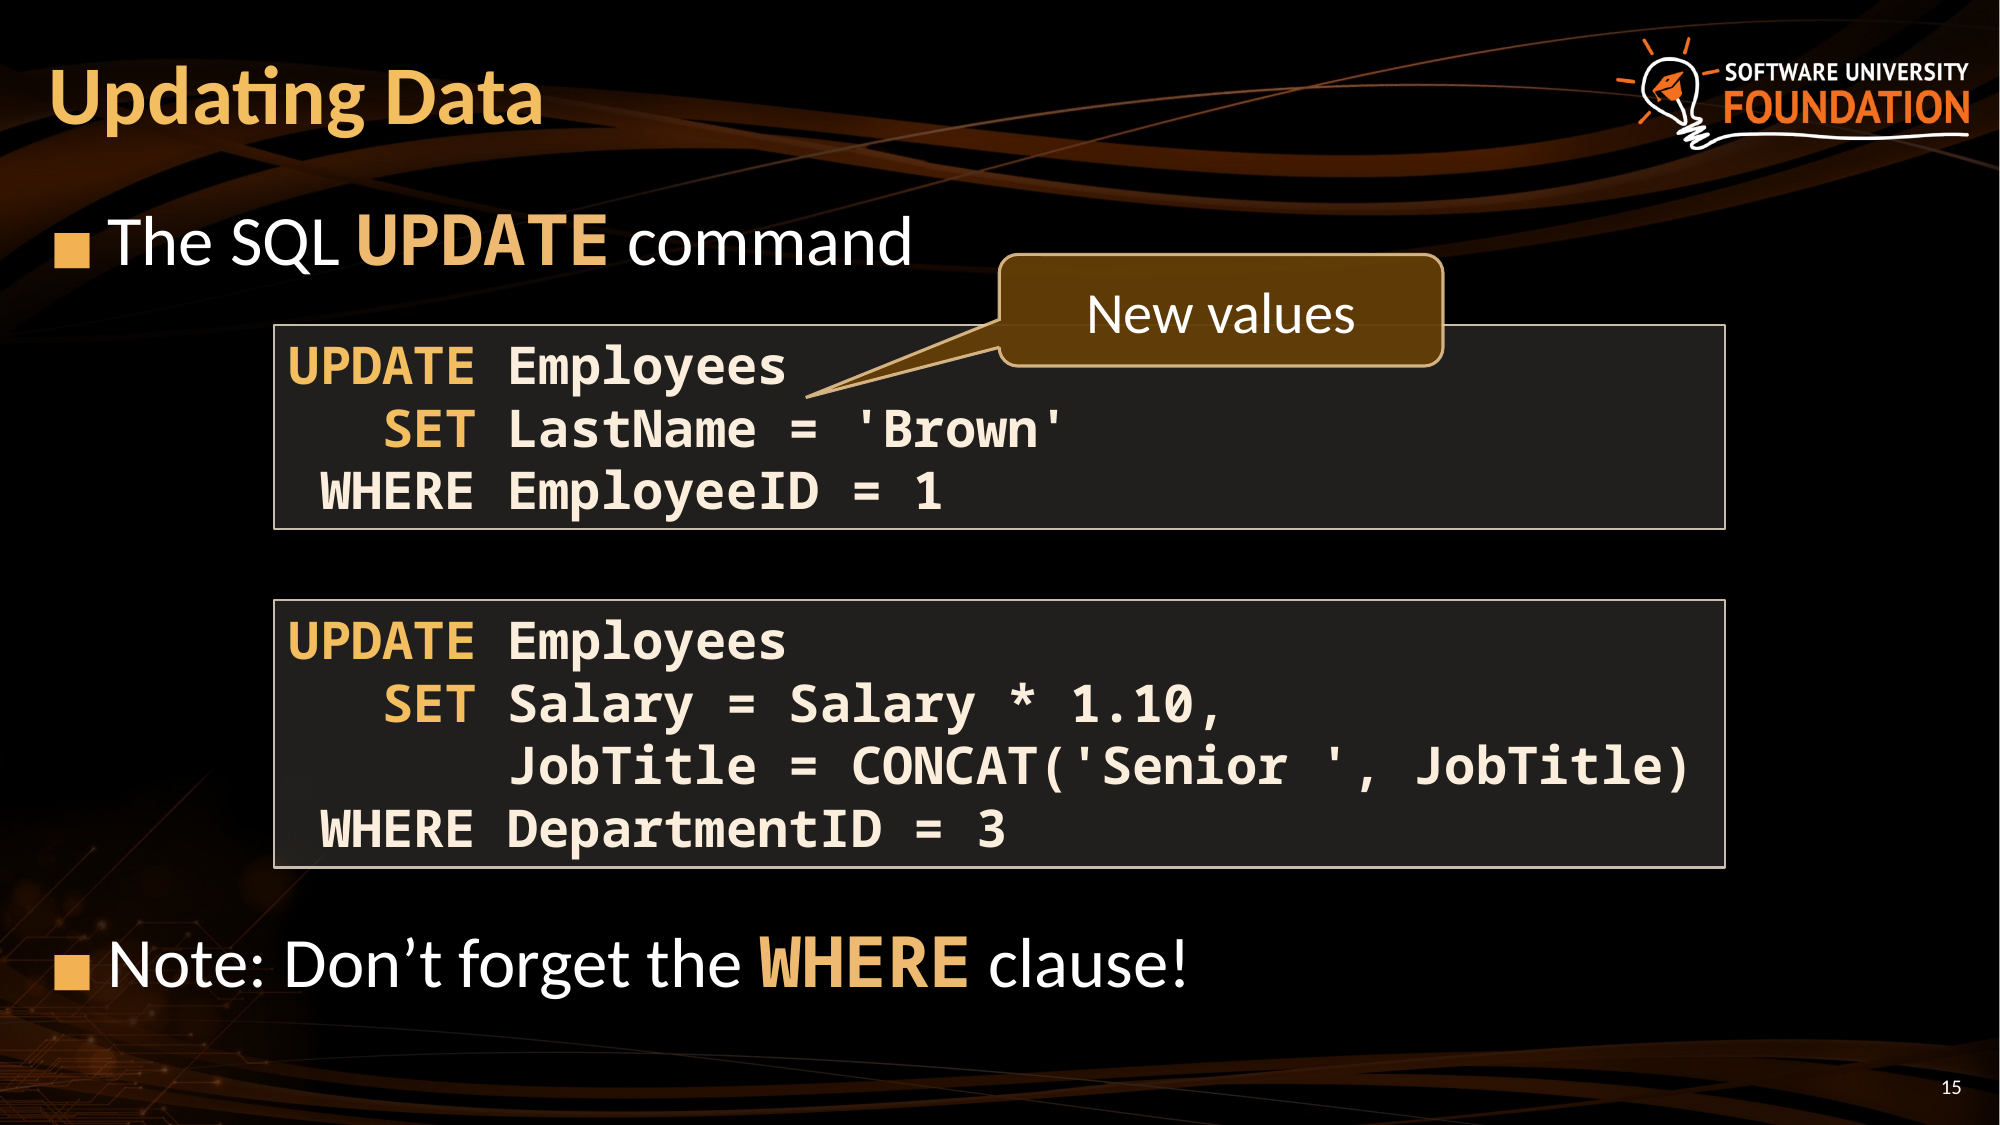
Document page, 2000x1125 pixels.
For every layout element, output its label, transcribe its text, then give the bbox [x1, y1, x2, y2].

text_box New values [805, 254, 1444, 398]
slide_number ‹#› [1897, 1070, 1968, 1103]
text_box UPDATE Employees SET LastName = 'Brown' WHERE EmployeeID = 1 [273, 324, 1725, 530]
title Updating Data [30, 6, 1602, 189]
list The SQL UPDATE command Note: Don’t forget the WHERE clause! [31, 188, 1968, 1103]
picture [0, 0, 2000, 1125]
text_box UPDATE Employees SET Salary = Salary * 1.10, JobTitle = CONCAT('Senior ', JobTitle) WHERE DepartmentID = 3 [273, 600, 1725, 868]
